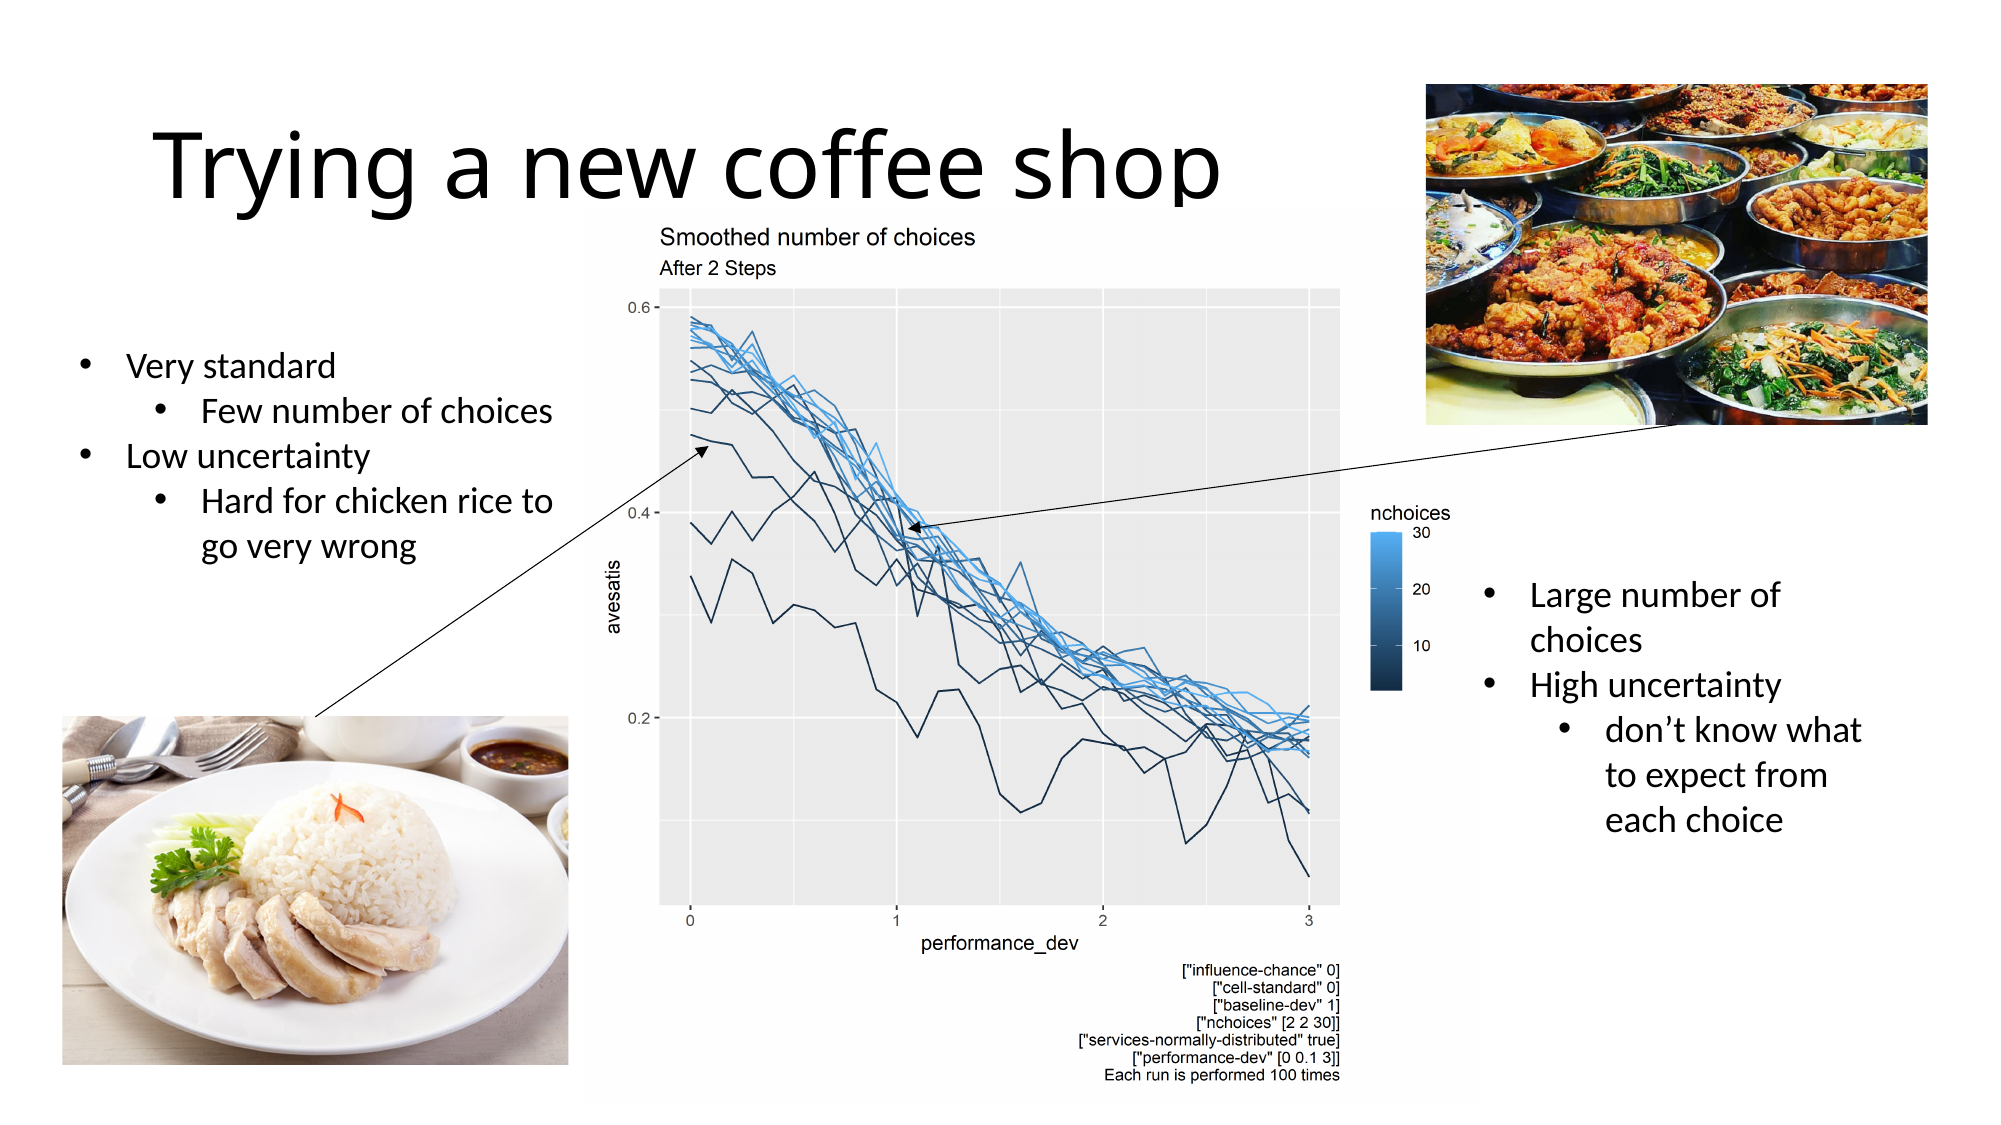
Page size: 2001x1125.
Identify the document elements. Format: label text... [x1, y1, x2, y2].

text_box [315, 445, 709, 717]
title Trying a new coffee shop [137, 59, 1863, 278]
picture [62, 716, 569, 1065]
text_box Large number of choices High uncertainty don’t know what to expect from each choice [1481, 562, 1901, 848]
text_box Very standard Few number of choices Low uncertainty Hard for chicken rice to go very wrong [64, 333, 571, 573]
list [1425, 84, 1928, 425]
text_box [907, 424, 1677, 529]
picture [584, 207, 1481, 1104]
